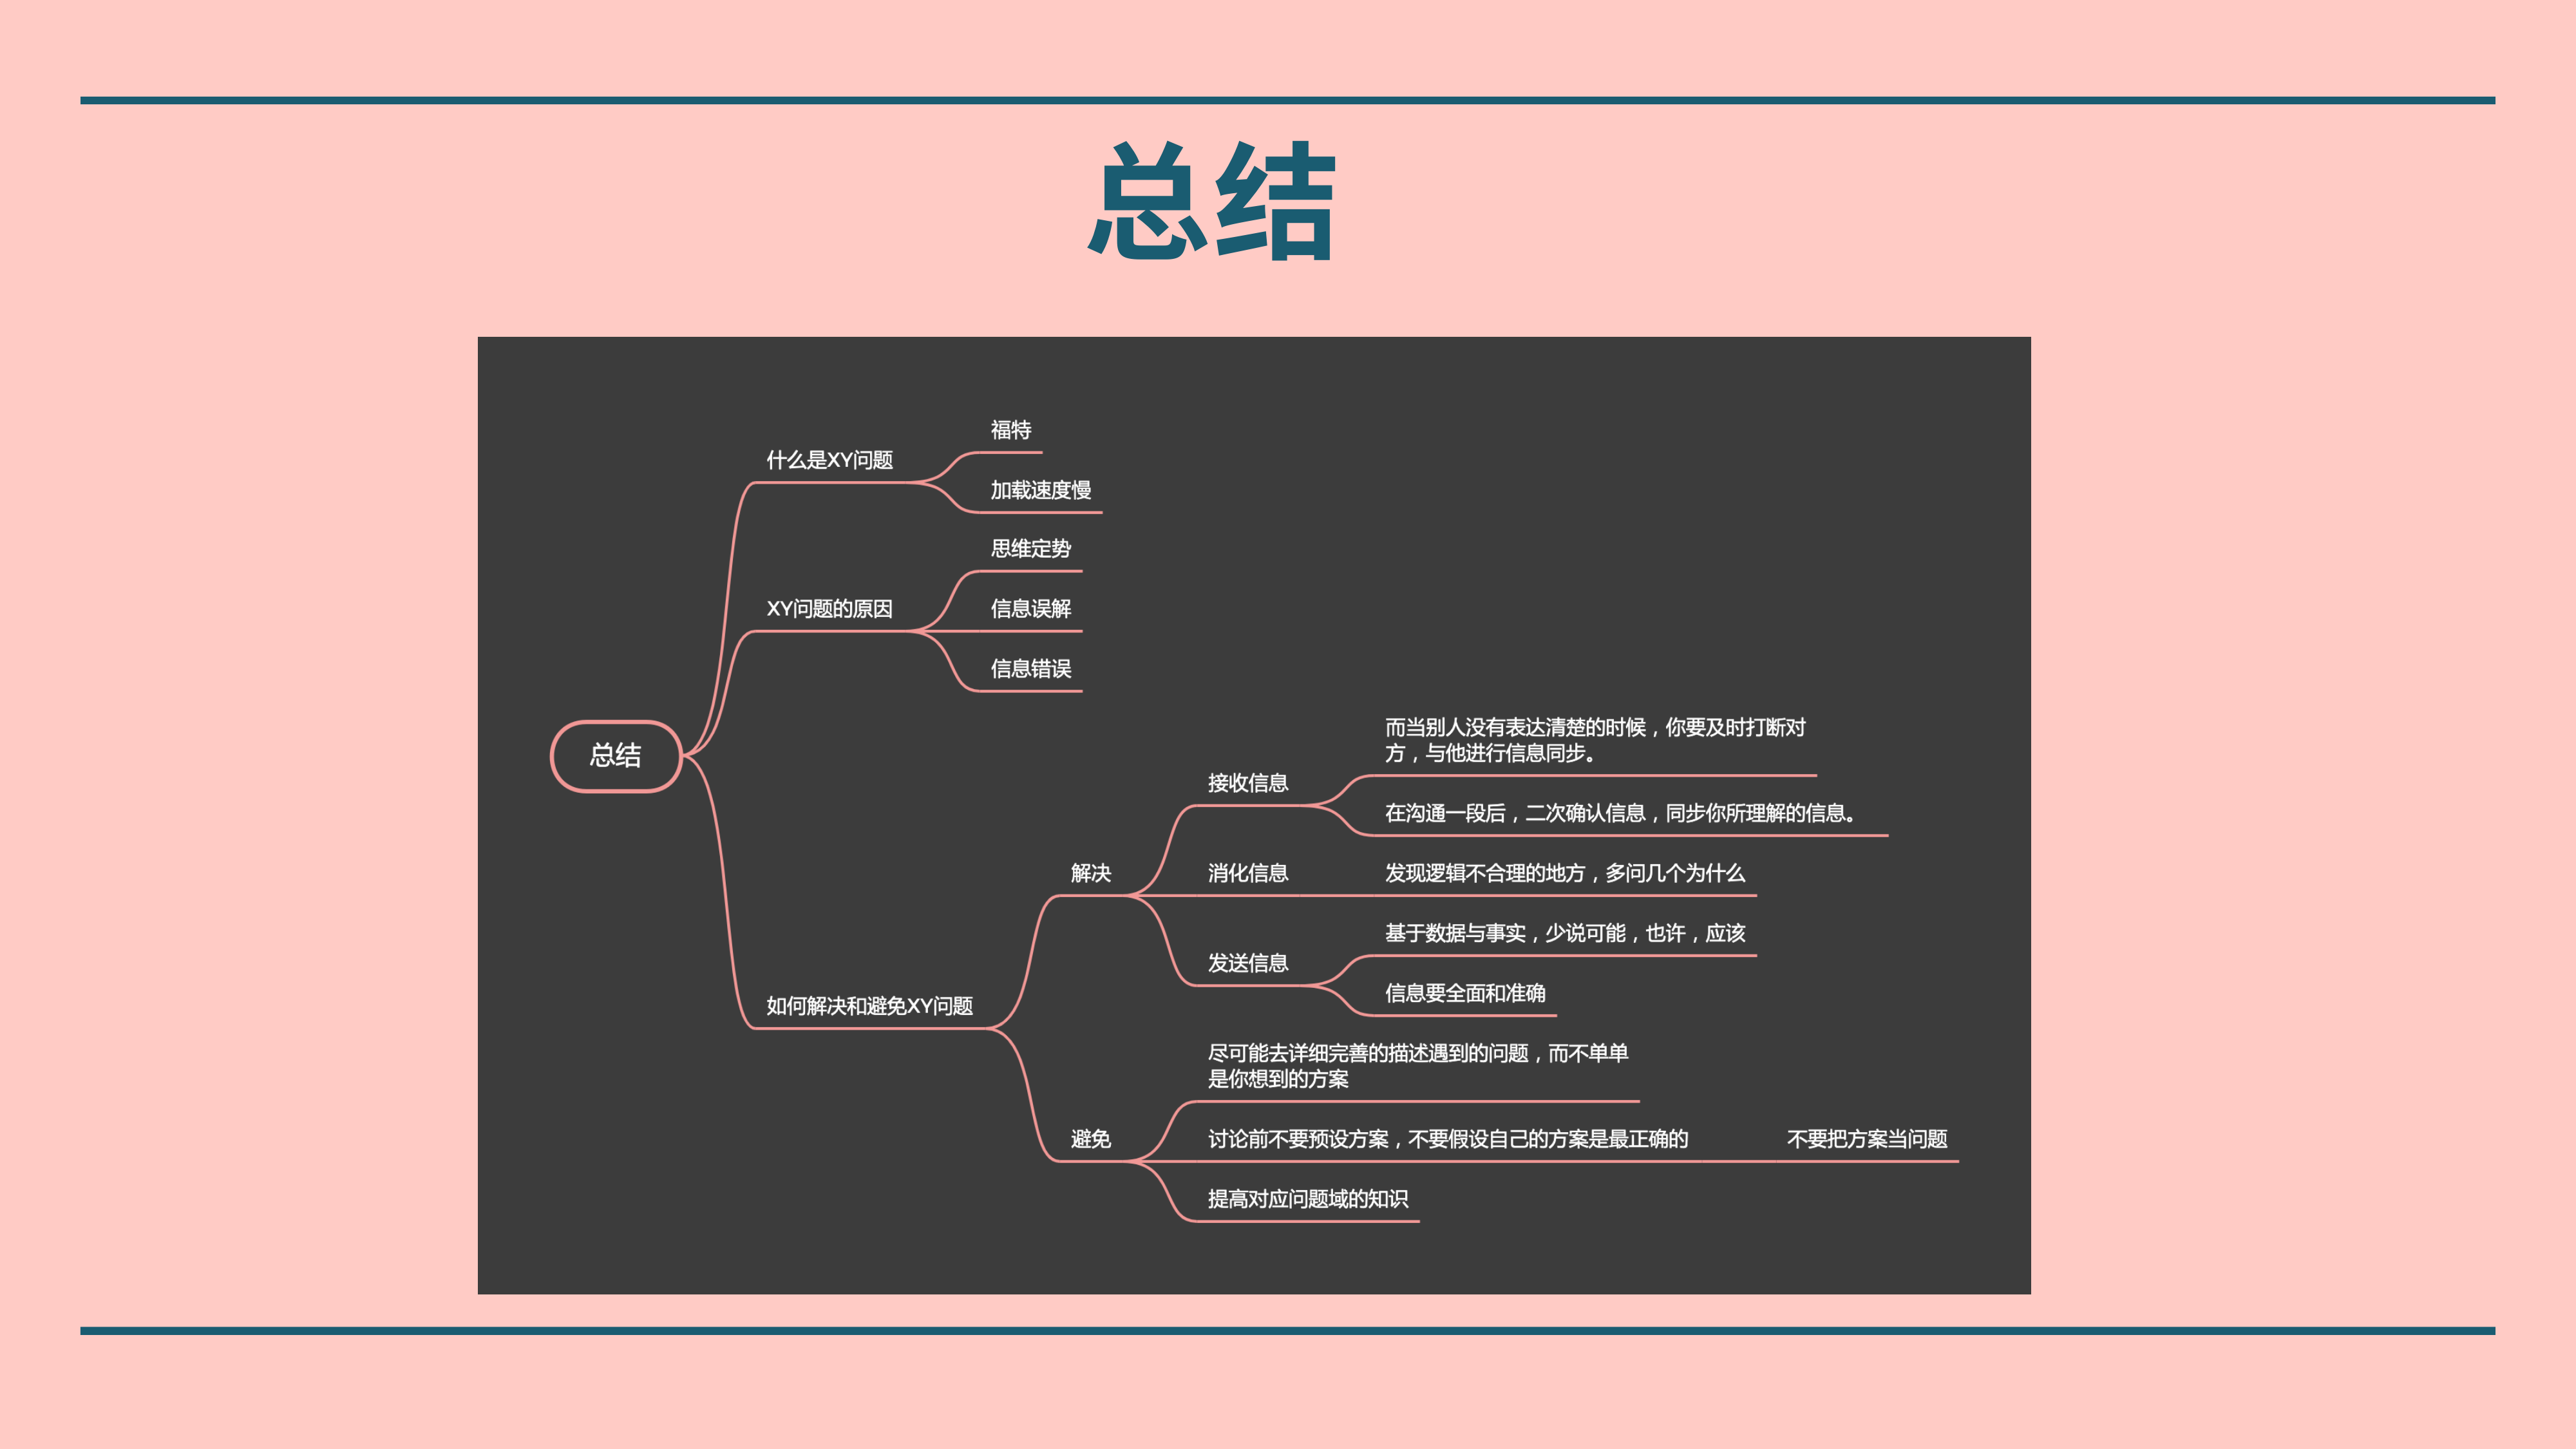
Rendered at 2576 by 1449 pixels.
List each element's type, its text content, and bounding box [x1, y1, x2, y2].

list 总结 [144, 0, 2280, 457]
picture [478, 337, 2031, 1294]
